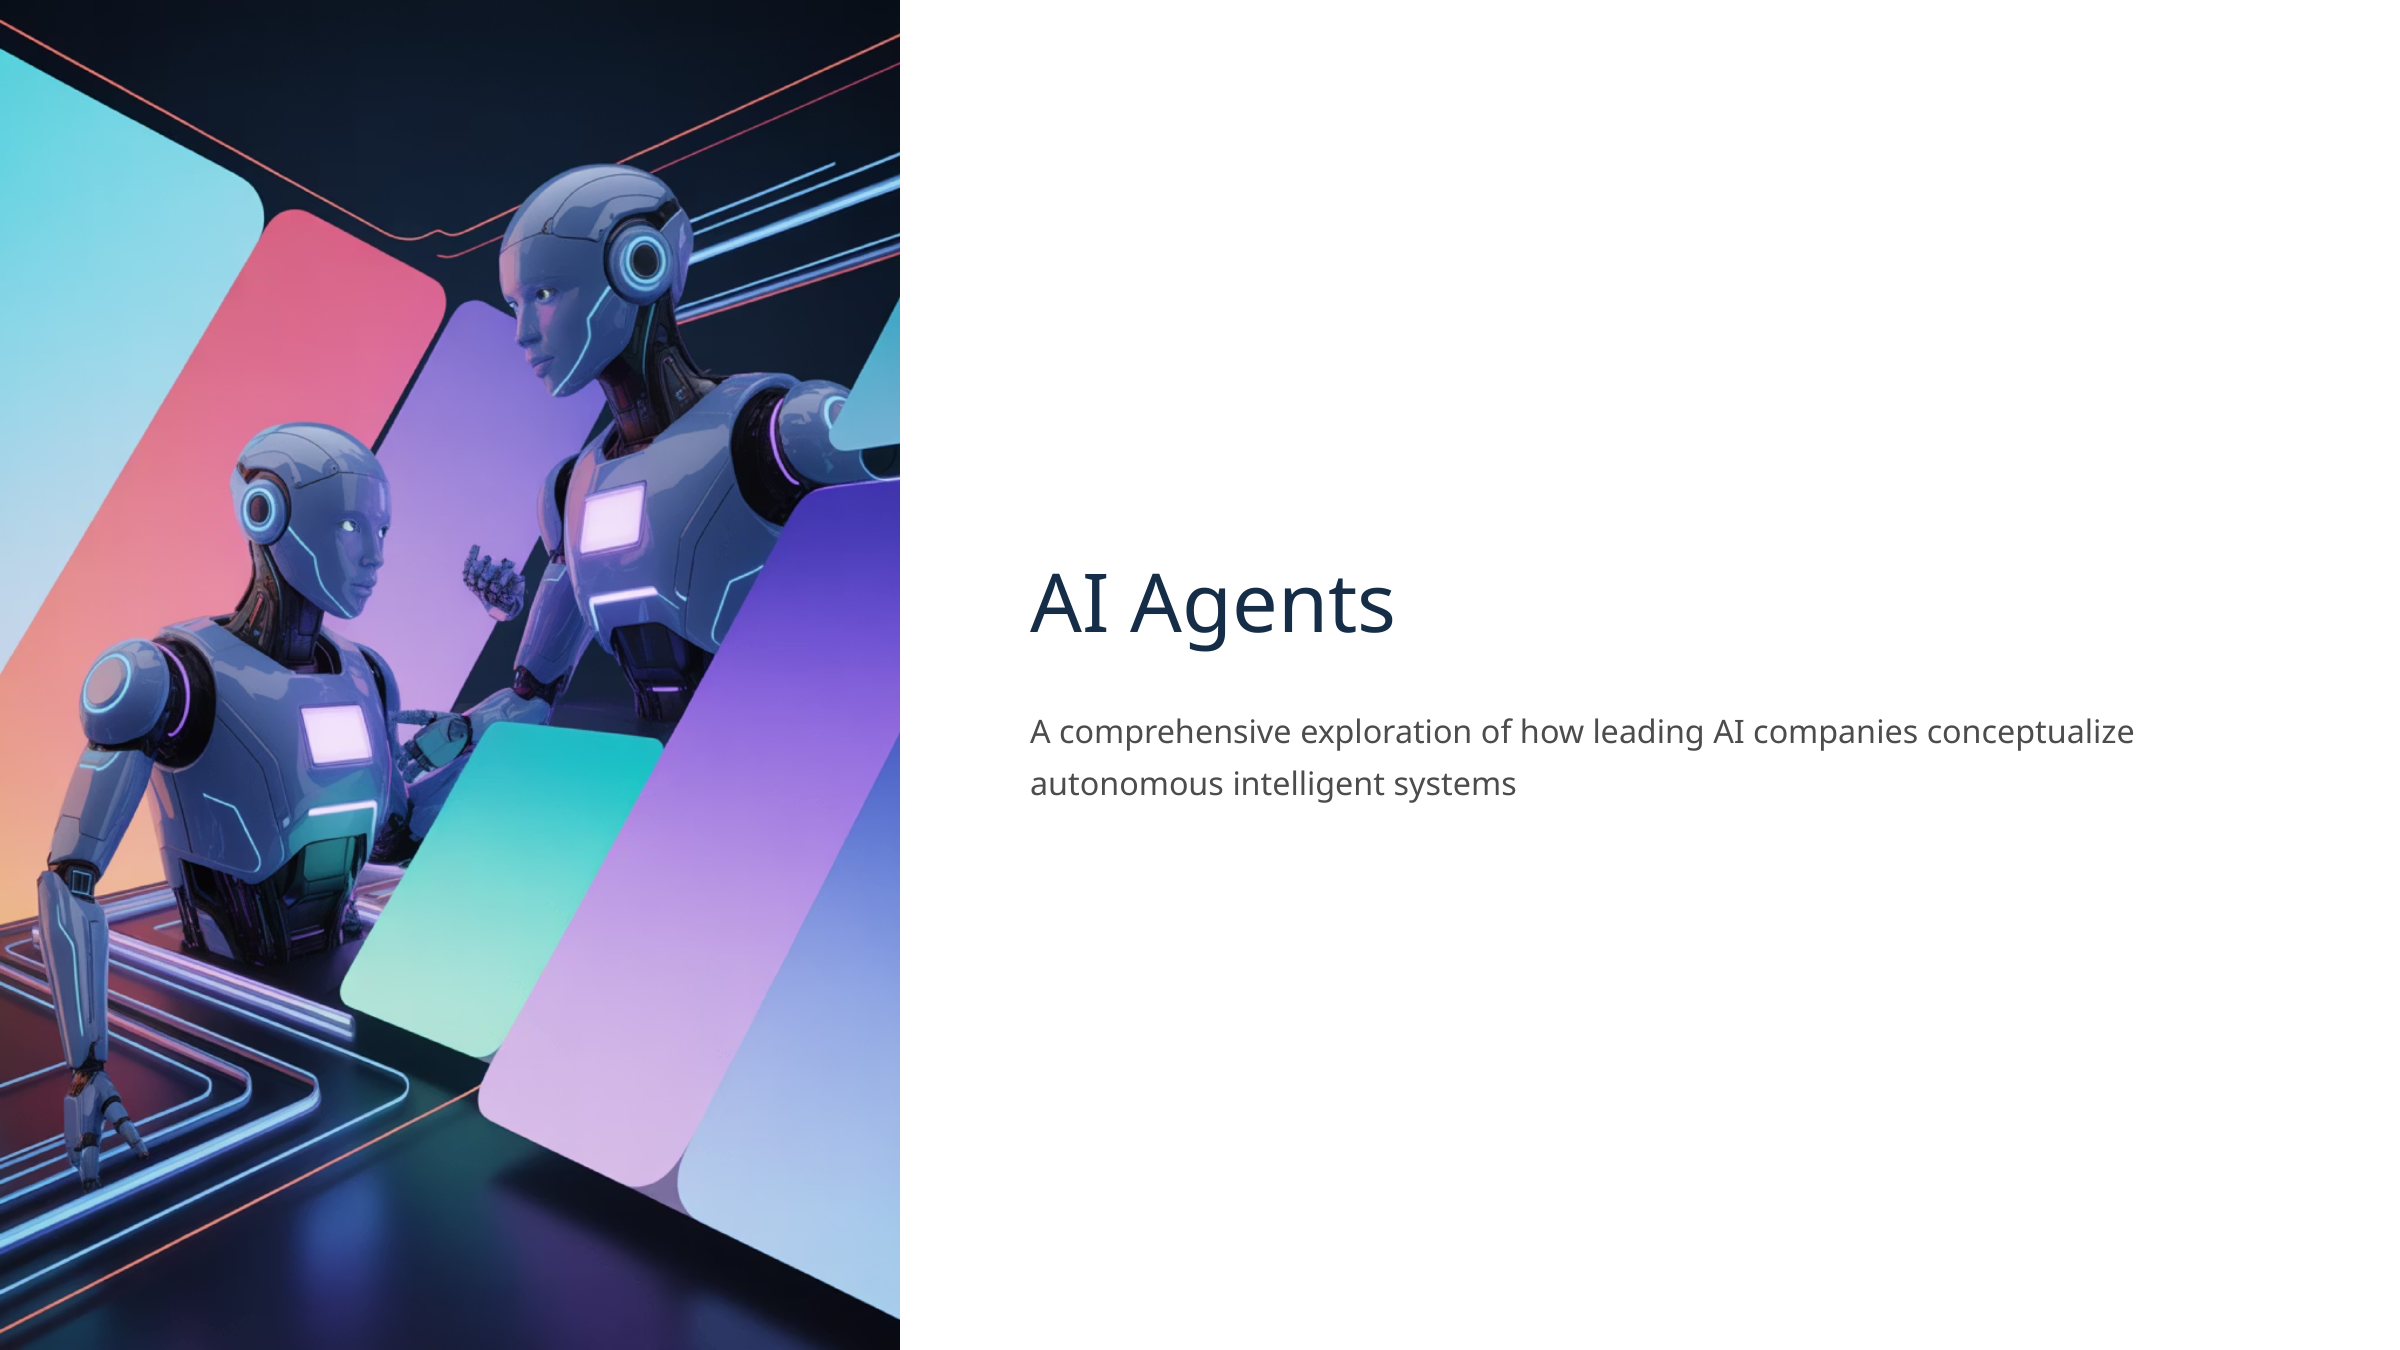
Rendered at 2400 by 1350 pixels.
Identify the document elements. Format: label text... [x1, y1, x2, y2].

text_box A comprehensive exploration of how leading AI companies conceptualize autonomous intelligent systems [1030, 698, 2270, 803]
picture [0, 0, 900, 1350]
text_box AI Agents [1030, 547, 1845, 650]
